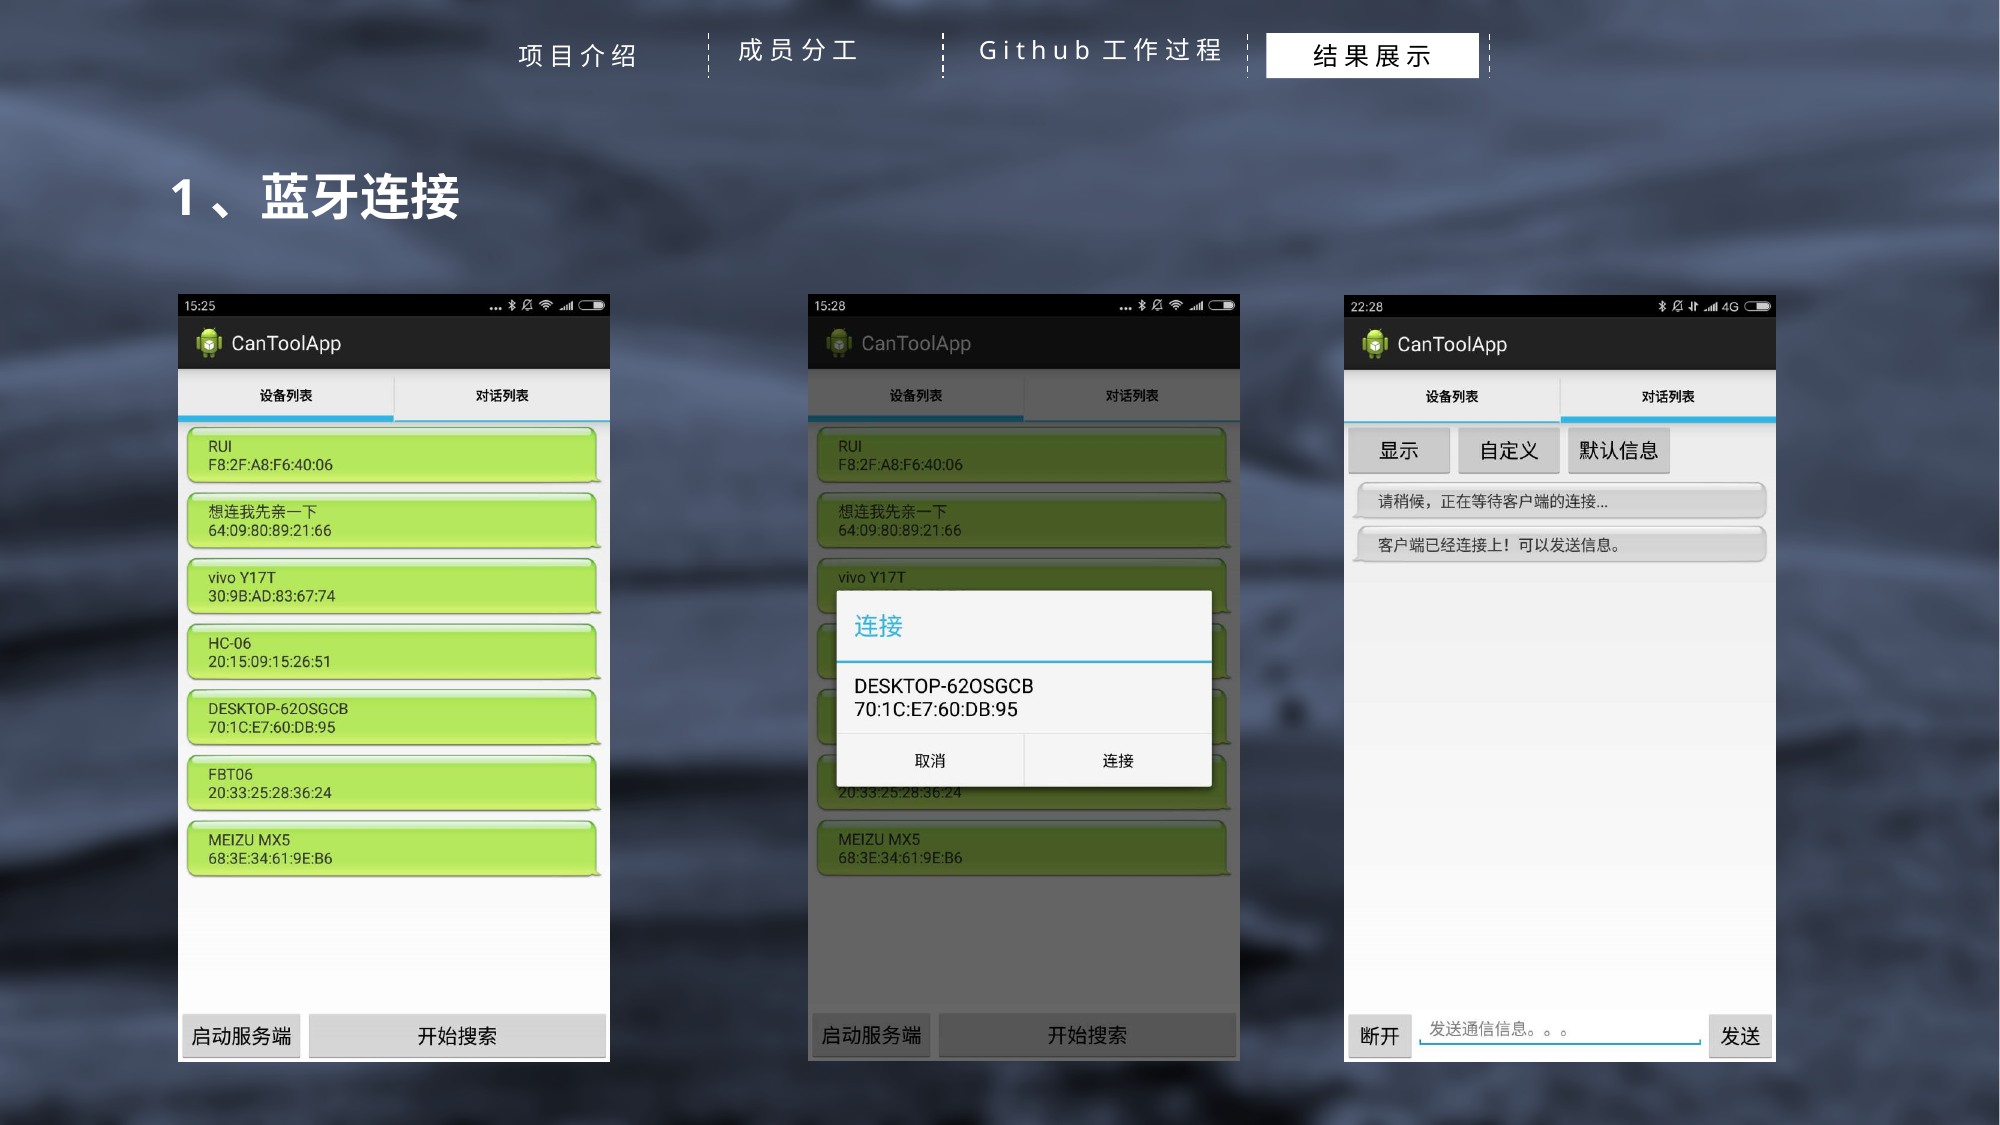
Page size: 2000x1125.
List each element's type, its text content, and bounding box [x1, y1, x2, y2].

text_box 项目介绍 [472, 32, 683, 78]
text_box 成员分工 [691, 27, 905, 73]
picture [178, 294, 611, 1062]
picture [808, 294, 1240, 1061]
text_box 结果展示 [1266, 33, 1479, 79]
text_box 1、蓝牙连接 [155, 157, 634, 233]
picture [1344, 295, 1776, 1062]
text_box Github工作过程 [961, 27, 1240, 73]
